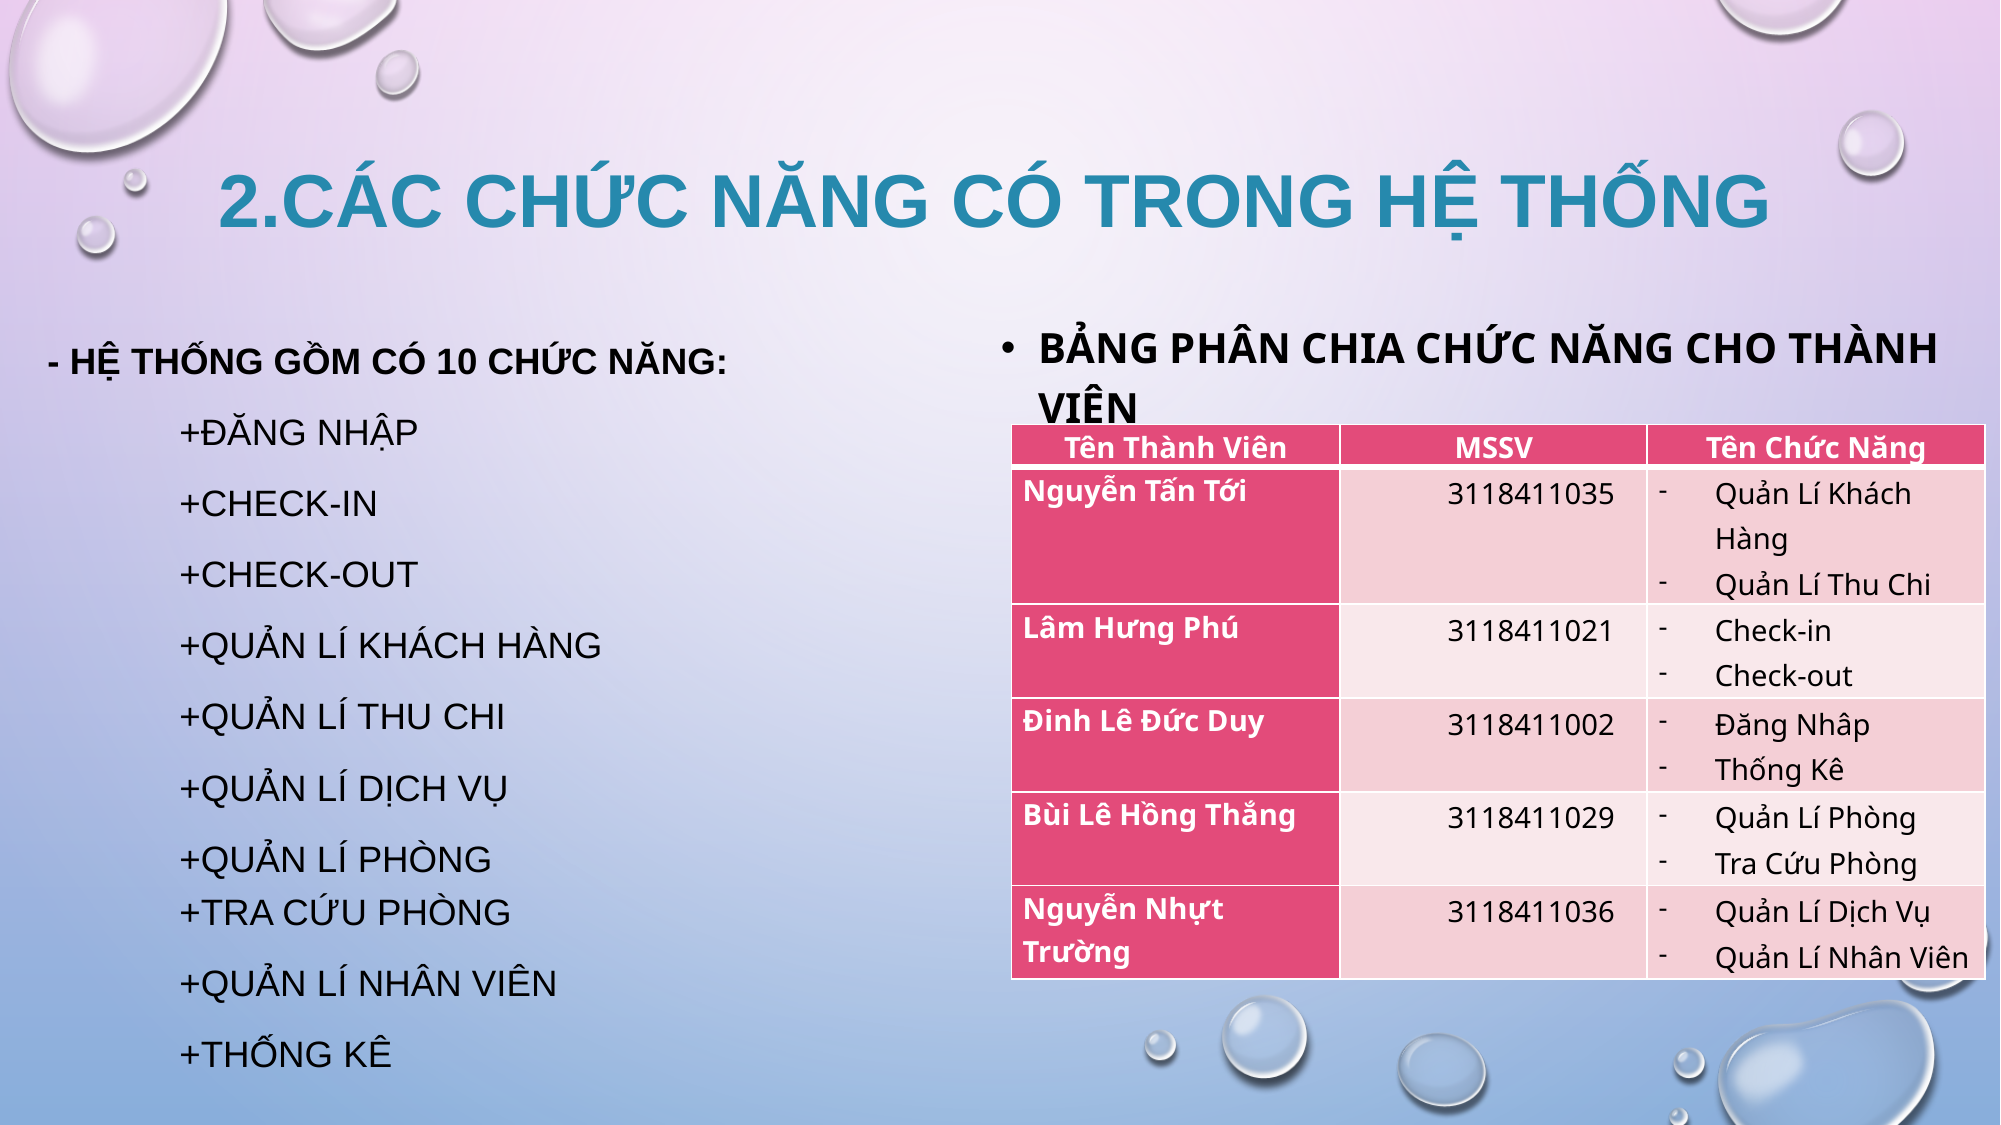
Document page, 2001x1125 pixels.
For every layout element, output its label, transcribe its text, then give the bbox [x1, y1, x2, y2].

table_cell Quản Lí Khách Hàng Quản Lí Thu Chi [1648, 470, 1984, 603]
table_cell Check-in Check-out [1648, 605, 1984, 697]
picture [0, 0, 2000, 1125]
table_header Tên Chức Năng [1648, 425, 1984, 464]
table_cell Đinh Lê Đức Duy [1012, 699, 1339, 791]
table_cell Bùi Lê Hồng Thắng [1012, 793, 1339, 885]
table_cell Quản Lí Phòng Tra Cứu Phòng [1648, 793, 1984, 885]
list - Hệ Thống Gồm Có 10 Chức Năng: +Đăng Nhập +Check-in +Check-out +Quản Lí Khách Hàng +Quản Lí Thu Chi +Quản Lí Dịch Vụ +Quản Lí Phòng +Tra Cứu Phòng +Quản Lí Nhân Viên +Thống Kê [32, 321, 862, 1090]
table_cell Đăng Nhâp Thống Kê [1648, 699, 1984, 791]
table_cell 3118411029 [1341, 793, 1646, 885]
table_cell 3118411036 [1341, 886, 1646, 978]
table_cell 3118411021 [1341, 605, 1646, 697]
table_cell Quản Lí Dịch Vụ Quản Lí Nhân Viên [1648, 886, 1984, 978]
table_cell Nguyễn Nhựt Trường [1012, 886, 1339, 978]
text_box Bảng Phân Chia Chức Năng Cho Thành Viên [985, 304, 1986, 1026]
table_cell 3118411035 [1341, 470, 1646, 603]
table_cell Lâm Hưng Phú [1012, 605, 1339, 697]
table_cell 3118411002 [1341, 699, 1646, 791]
title 2.Các chức năng có trong hệ thống [145, 72, 1846, 334]
table_cell Nguyễn Tấn Tới [1012, 470, 1339, 603]
table_header MSSV [1341, 425, 1646, 464]
table_header Tên Thành Viên [1012, 425, 1339, 464]
